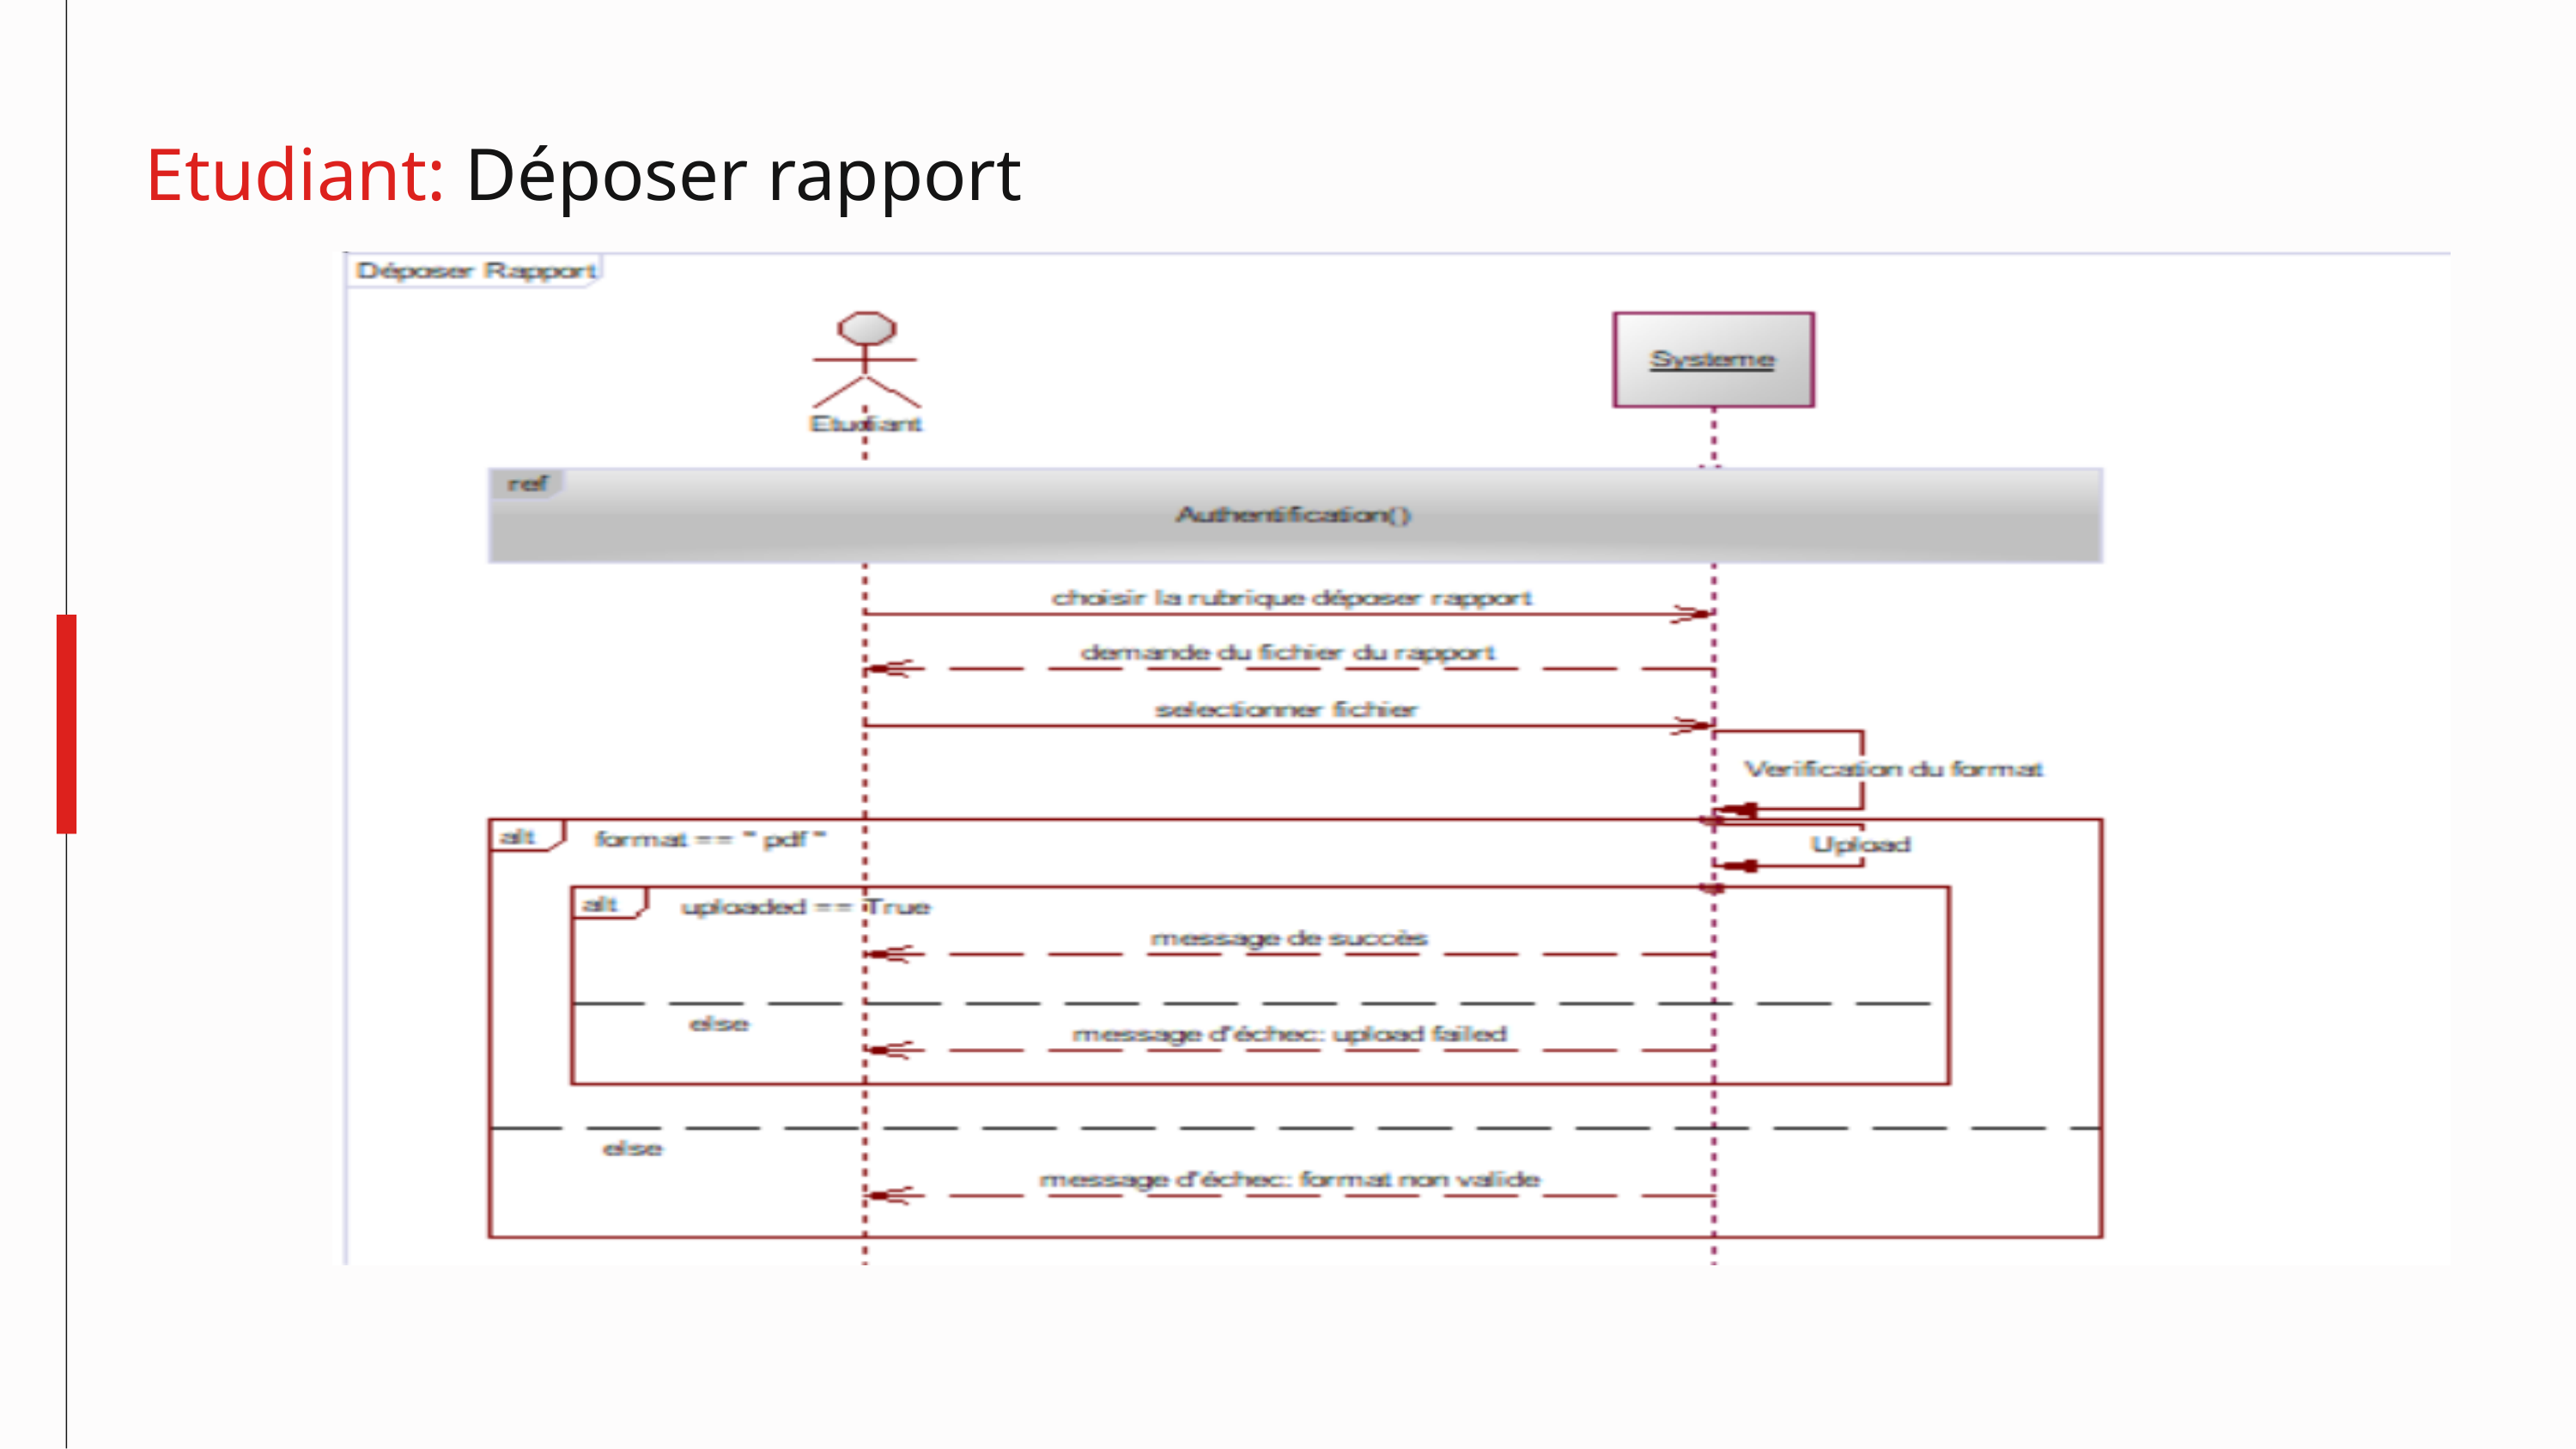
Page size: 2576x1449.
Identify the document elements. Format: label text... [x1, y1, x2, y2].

picture [332, 252, 2451, 1266]
text_box Etudiant: Déposer rapport [144, 106, 2432, 215]
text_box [56, 0, 77, 1449]
